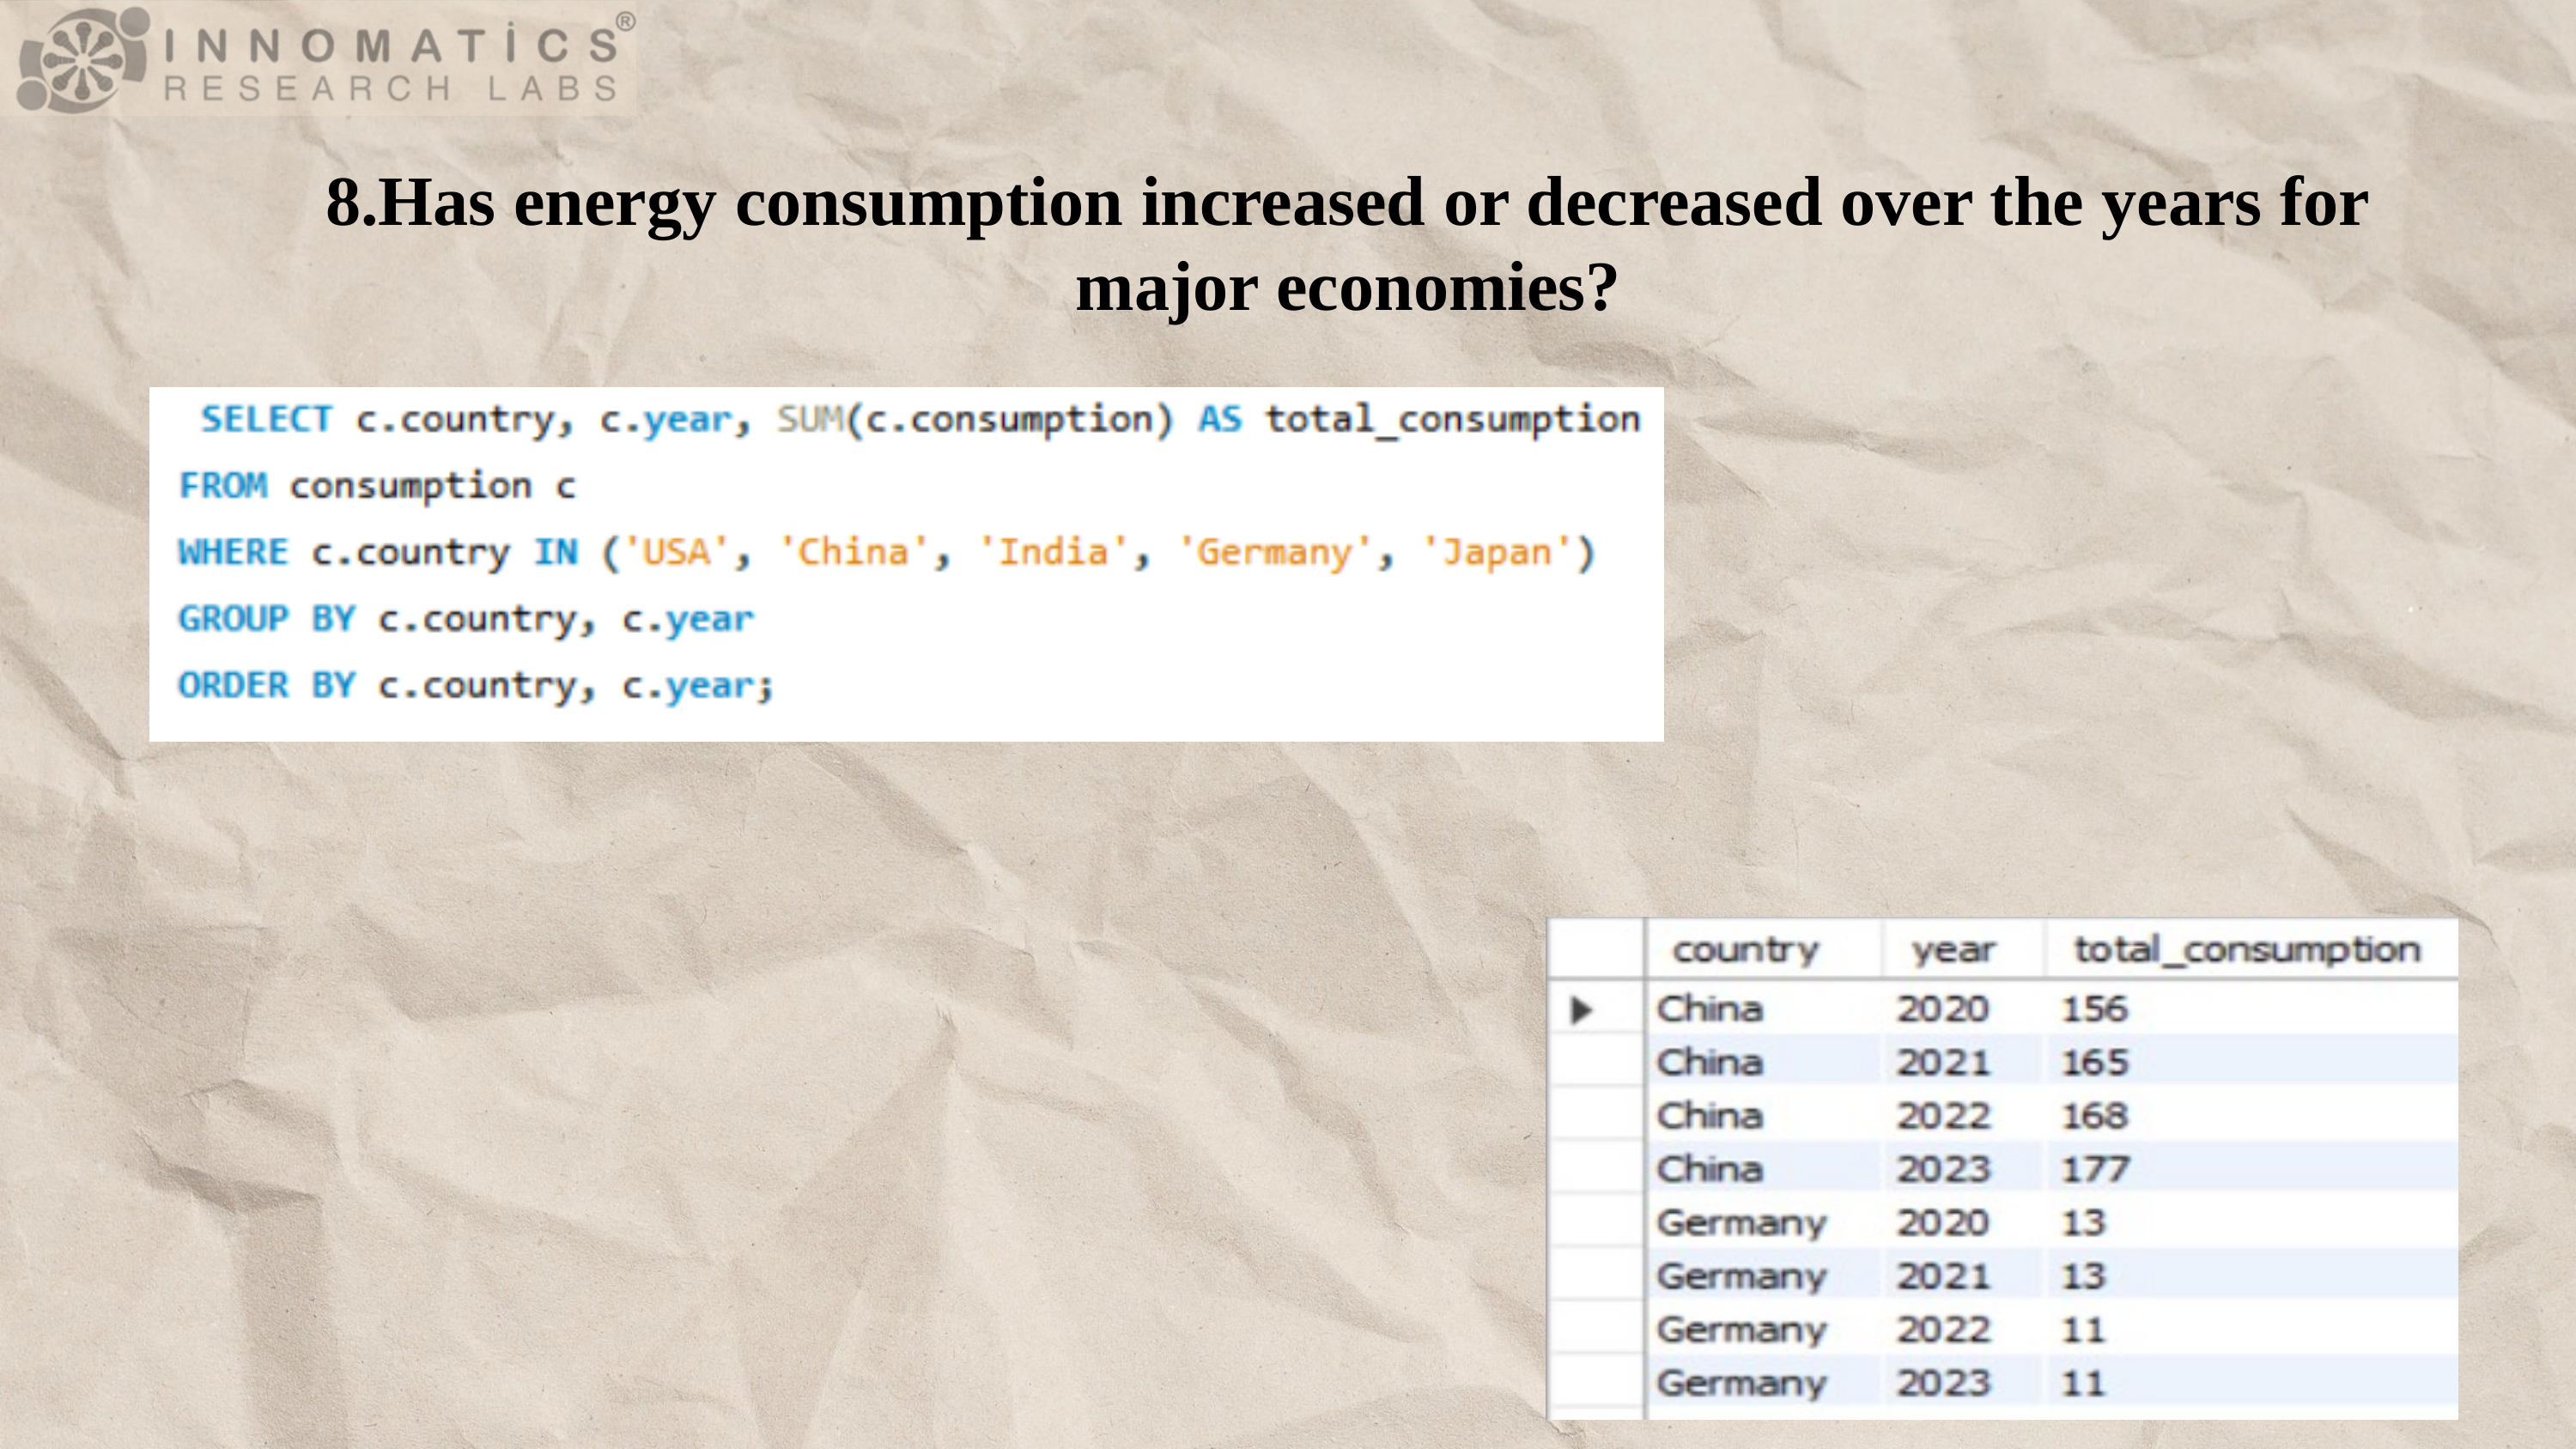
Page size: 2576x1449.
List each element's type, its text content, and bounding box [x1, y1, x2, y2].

picture [0, 0, 2576, 1449]
title 8.Has energy consumption increased or decreased over the years for major economies? [107, 61, 2372, 397]
